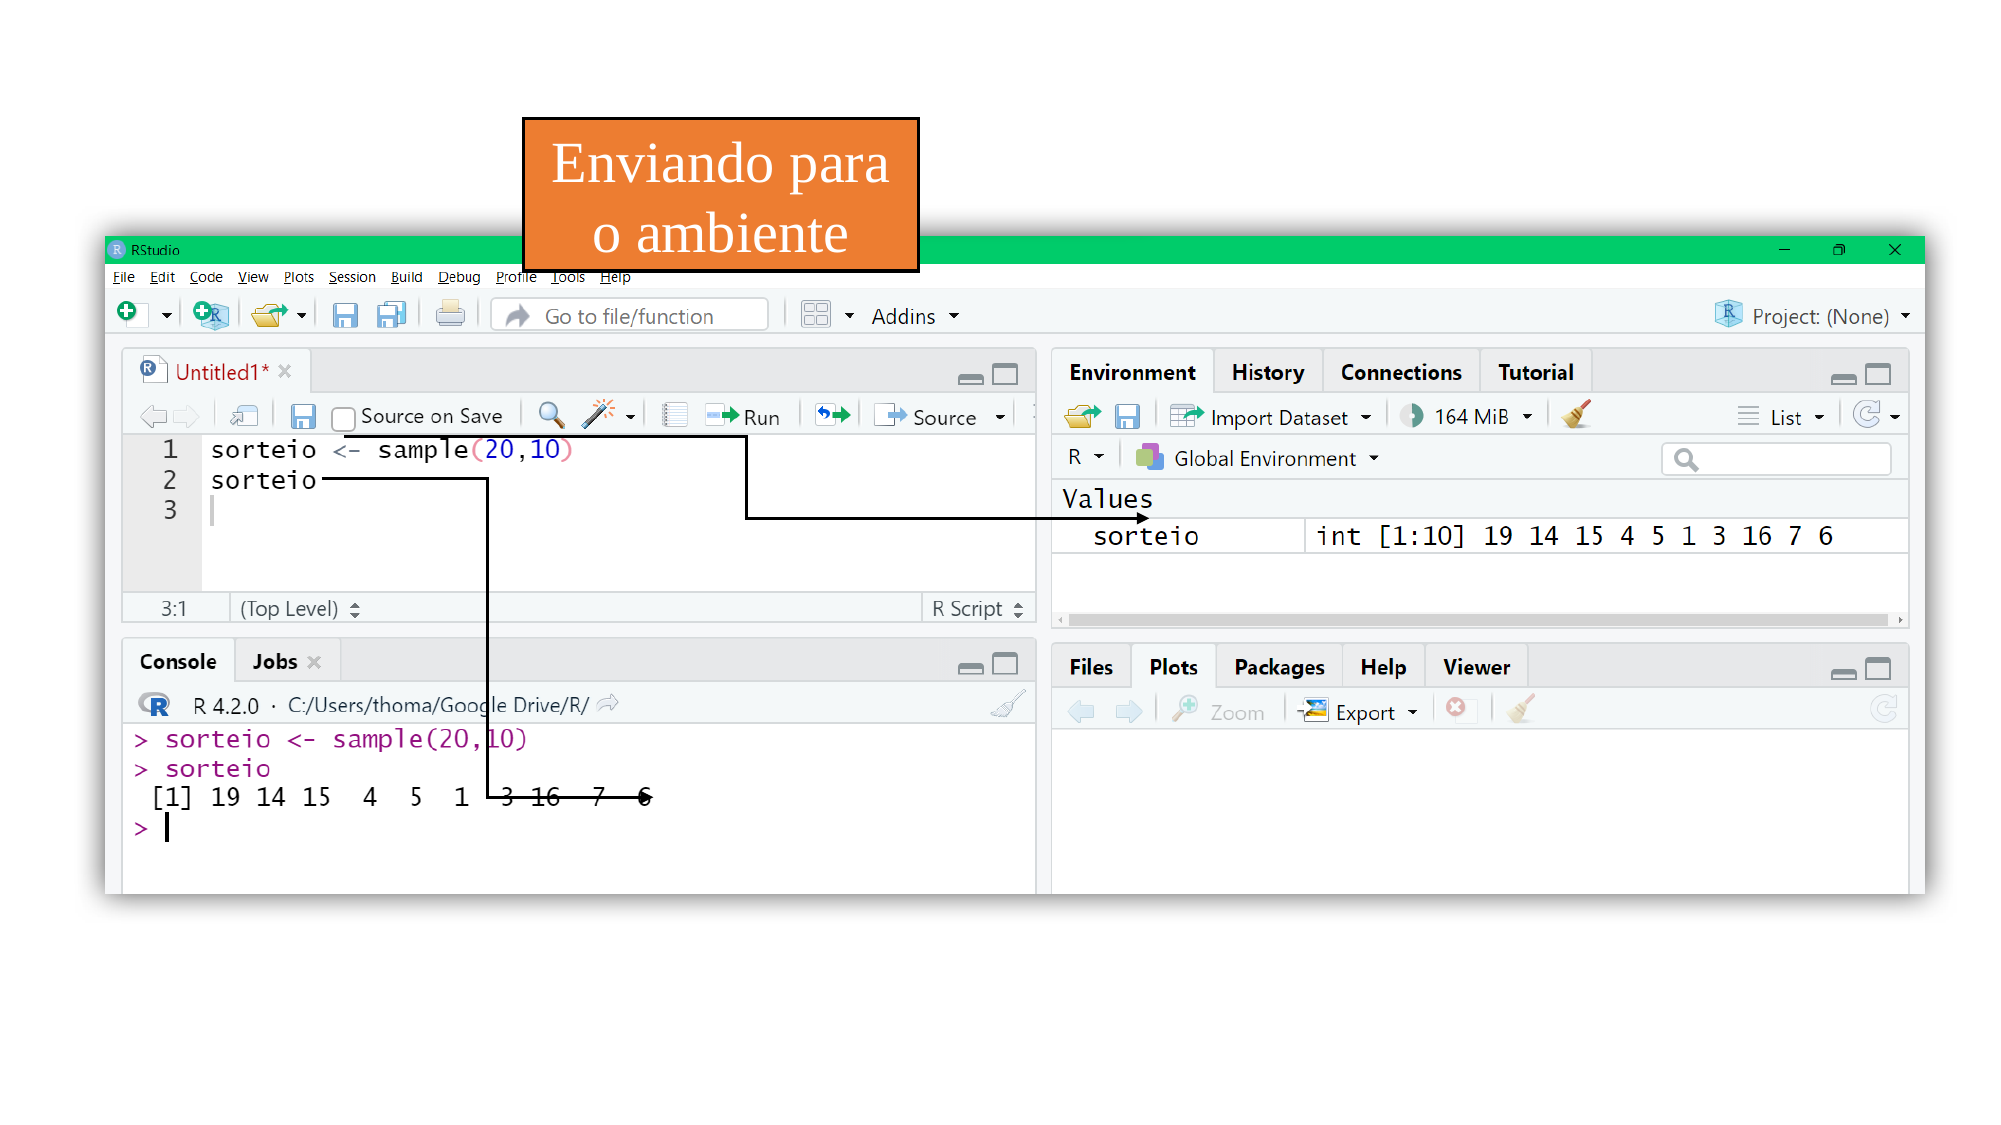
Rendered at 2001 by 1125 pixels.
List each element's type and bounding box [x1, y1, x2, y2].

text_box [104, 118, 1925, 894]
